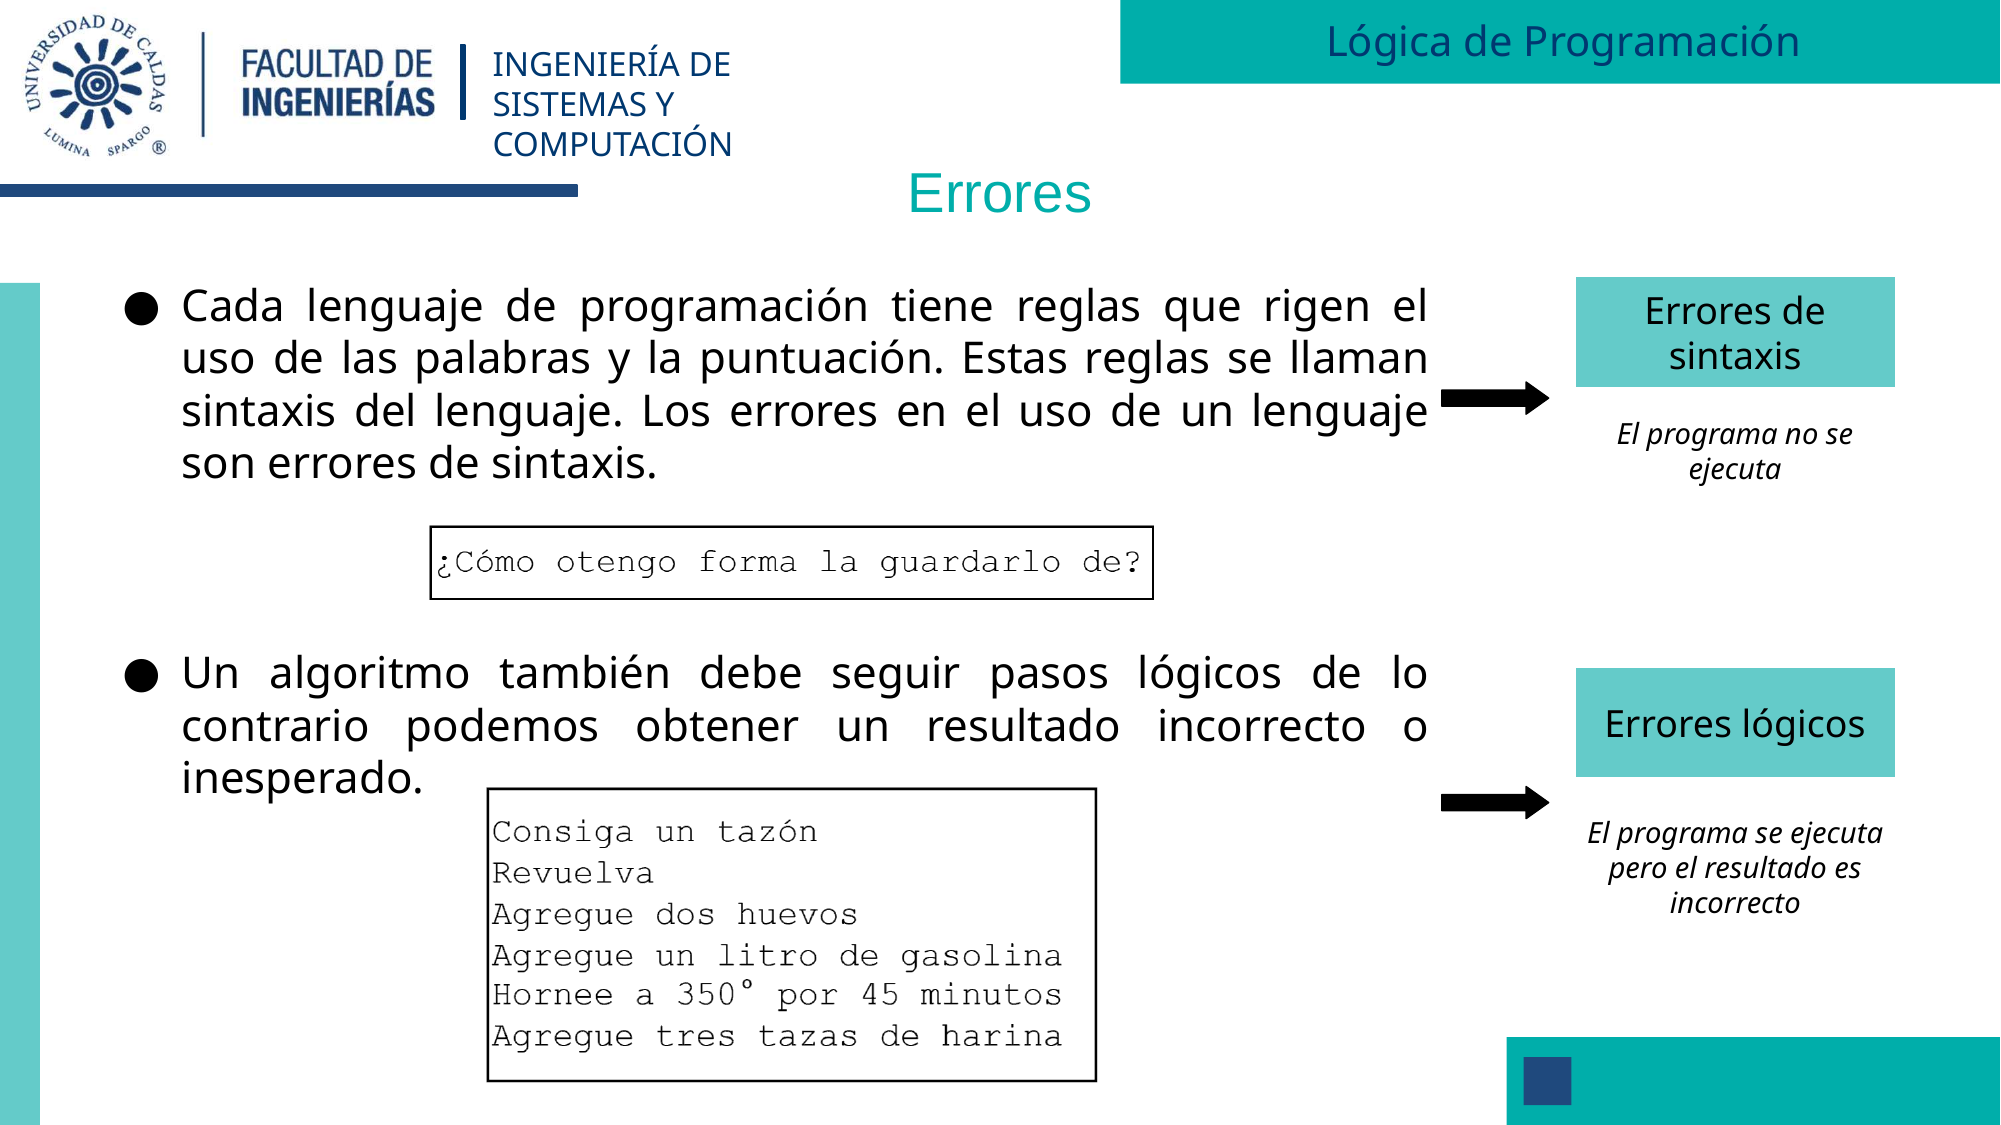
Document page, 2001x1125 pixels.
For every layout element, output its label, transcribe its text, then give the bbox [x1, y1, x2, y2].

text_box [1506, 1037, 2000, 1125]
text_box [1120, 0, 2000, 84]
text_box El programa se ejecuta pero el resultado es incorrecto [1559, 799, 1911, 935]
text_box Cada lenguaje de programación tiene reglas que rigen el uso de las palabras y la puntuación. Estas reglas se llaman sintaxis del lenguaje. Los errores en el uso de un lenguaje son errores de sintaxis. Un algoritmo también debe seguir pasos lógicos de lo contrario podemos obtener un resultado incorrecto o inesperado. [91, 262, 1446, 818]
picture [404, 500, 1179, 625]
text_box [1441, 786, 1549, 819]
text_box [0, 184, 578, 197]
title Errores [733, 156, 1267, 345]
text_box [1523, 1057, 1572, 1106]
text_box Lógica de Programación [1129, 0, 1998, 80]
text_box INGENIERÍA DE SISTEMAS Y COMPUTACIÓN [477, 28, 841, 179]
picture [462, 762, 1121, 1106]
text_box Errores lógicos [1574, 667, 1896, 779]
text_box [0, 282, 40, 1125]
text_box El programa no se ejecuta [1571, 400, 1899, 500]
picture [0, 0, 464, 173]
text_box [1441, 382, 1549, 415]
text_box Errores de sintaxis [1574, 276, 1896, 388]
